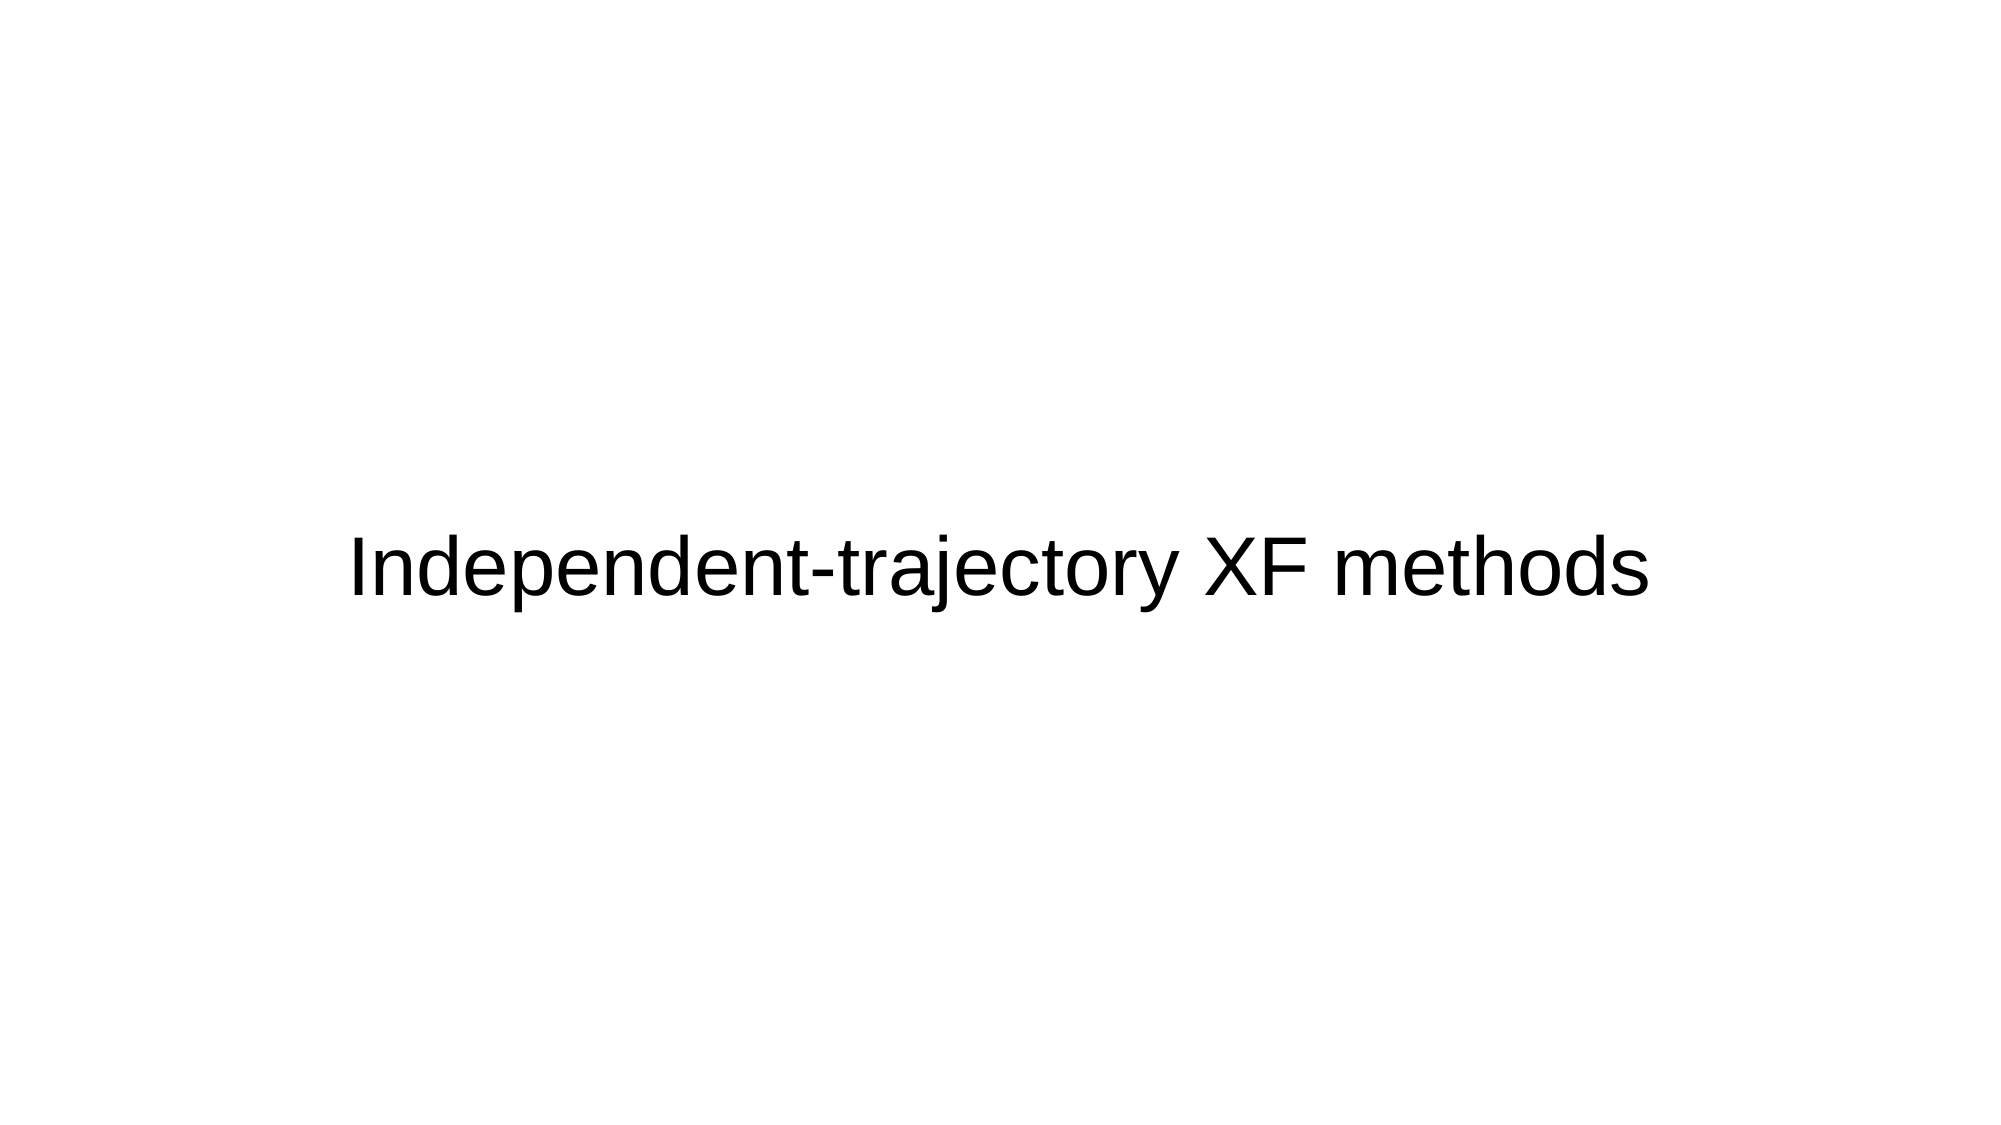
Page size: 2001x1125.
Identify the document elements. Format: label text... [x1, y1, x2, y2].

text_box Independent-trajectory XF methods [284, 504, 1716, 620]
